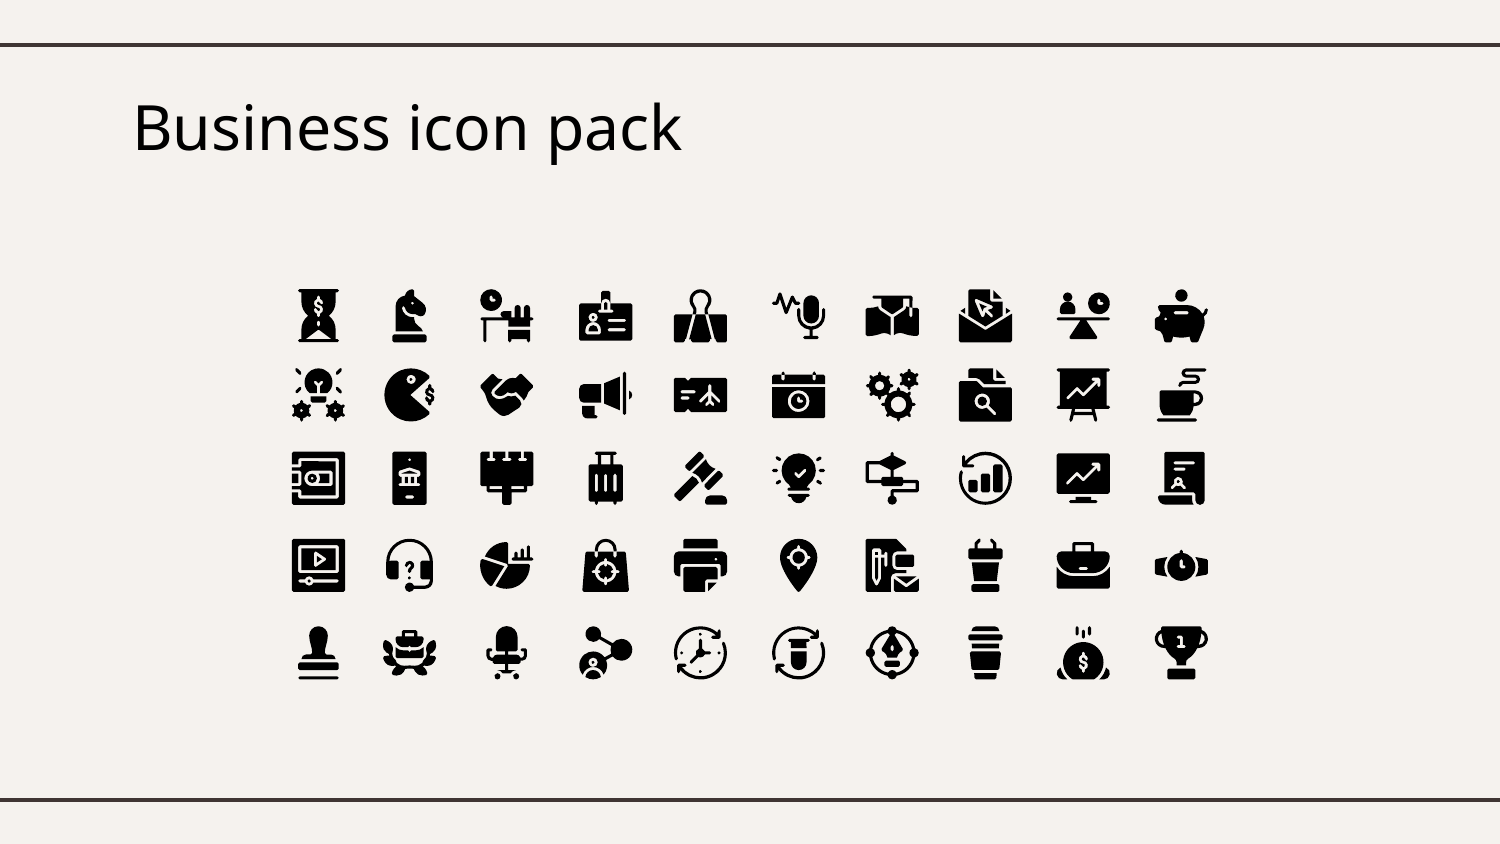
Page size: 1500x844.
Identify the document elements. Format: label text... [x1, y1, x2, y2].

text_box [958, 451, 1013, 506]
title Business icon pack [116, 72, 1383, 167]
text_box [582, 538, 630, 593]
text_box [769, 626, 829, 680]
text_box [385, 538, 434, 593]
text_box [1154, 557, 1168, 577]
text_box [392, 451, 427, 505]
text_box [864, 626, 919, 680]
text_box [298, 289, 340, 343]
text_box [480, 451, 534, 505]
text_box [1195, 557, 1208, 577]
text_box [384, 368, 435, 422]
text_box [1154, 288, 1209, 343]
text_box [673, 538, 728, 593]
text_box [771, 453, 826, 504]
text_box [780, 538, 818, 592]
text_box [771, 371, 826, 419]
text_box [865, 368, 920, 422]
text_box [381, 629, 438, 676]
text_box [958, 368, 1013, 422]
text_box [291, 538, 346, 592]
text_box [1153, 626, 1209, 680]
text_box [1055, 625, 1111, 680]
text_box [577, 625, 635, 680]
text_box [1157, 451, 1205, 506]
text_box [673, 626, 731, 680]
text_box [479, 373, 534, 417]
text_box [479, 288, 534, 343]
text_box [673, 451, 728, 506]
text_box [771, 292, 826, 340]
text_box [865, 538, 919, 593]
text_box [291, 451, 346, 505]
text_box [673, 288, 728, 343]
text_box [588, 451, 623, 506]
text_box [291, 368, 346, 423]
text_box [968, 626, 1003, 680]
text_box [968, 538, 1003, 593]
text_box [392, 288, 428, 343]
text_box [865, 295, 919, 337]
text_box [578, 371, 634, 419]
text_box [298, 625, 340, 680]
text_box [578, 290, 633, 341]
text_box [486, 625, 528, 680]
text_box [1056, 453, 1111, 504]
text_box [1056, 541, 1111, 589]
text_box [1056, 292, 1111, 340]
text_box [958, 288, 1013, 343]
text_box [673, 377, 728, 413]
text_box [1056, 368, 1111, 422]
text_box [865, 451, 919, 505]
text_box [1156, 368, 1207, 422]
text_box [1167, 549, 1196, 581]
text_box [478, 541, 534, 589]
